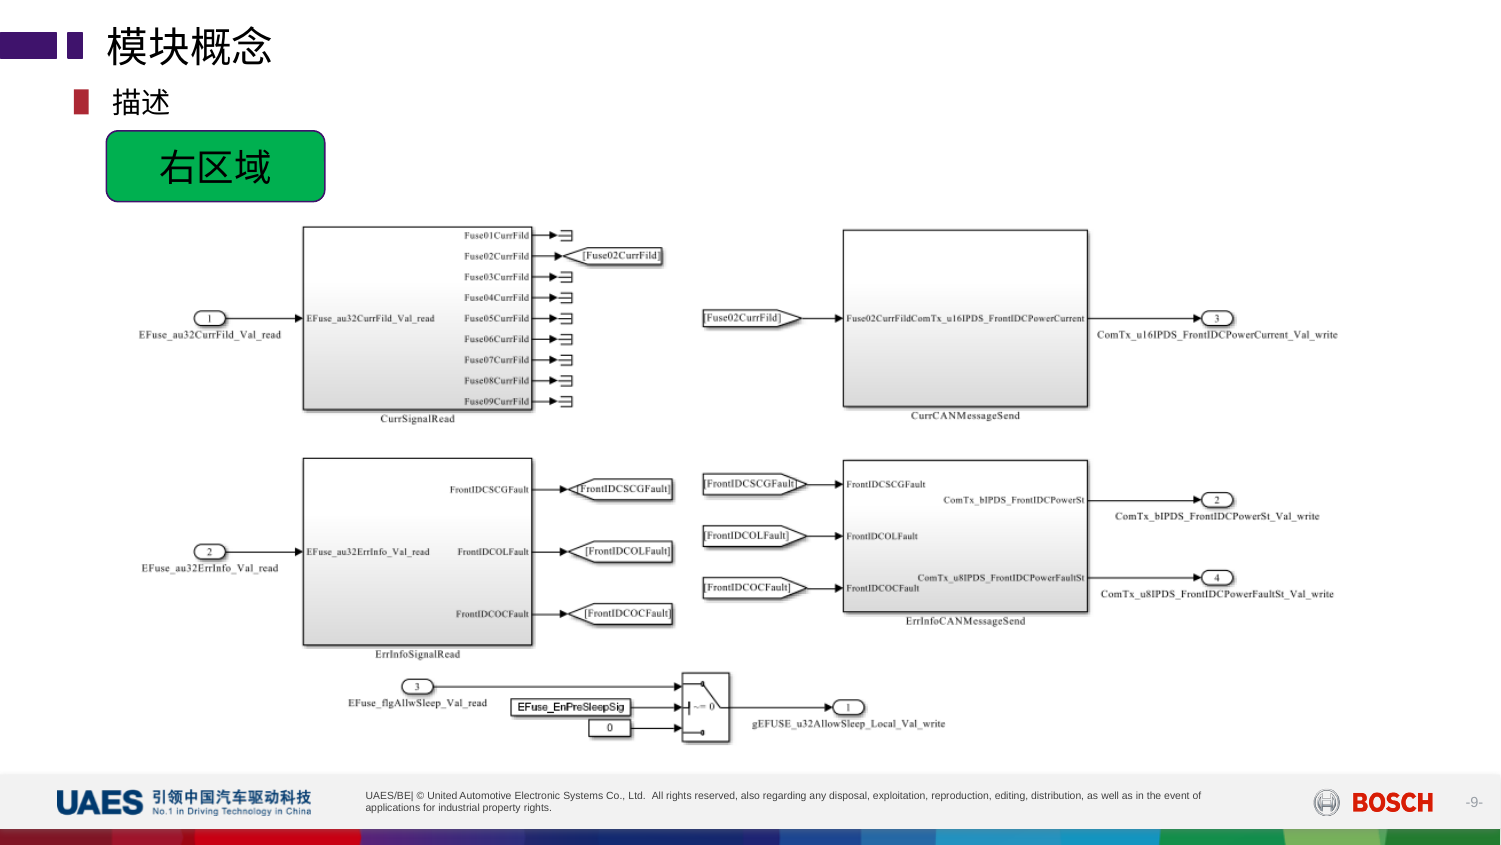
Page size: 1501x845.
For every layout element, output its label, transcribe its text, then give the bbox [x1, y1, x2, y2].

picture [106, 213, 1347, 760]
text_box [73, 83, 698, 120]
picture [57, 789, 311, 816]
text_box 右区域 [104, 128, 327, 204]
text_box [0, 20, 544, 72]
picture [0, 829, 1501, 845]
